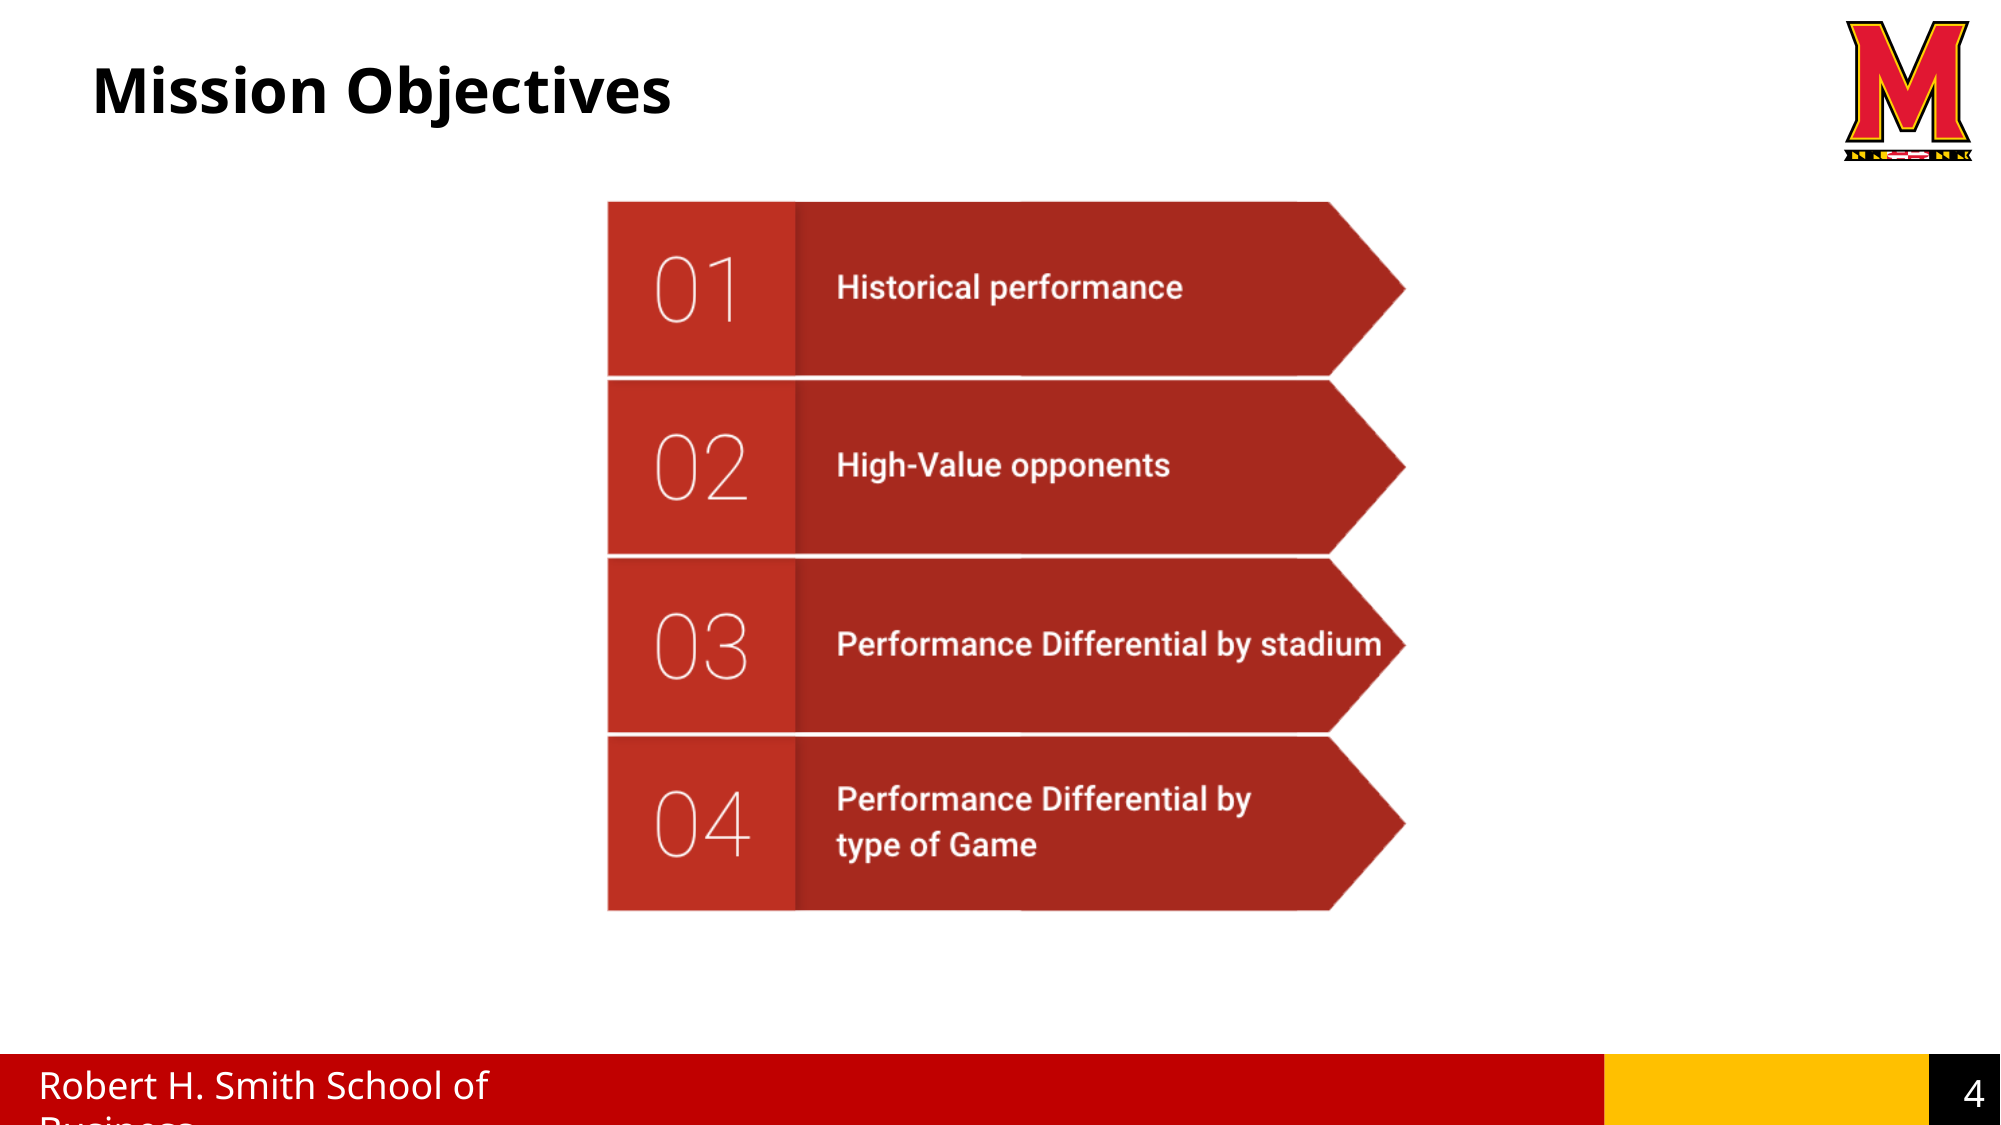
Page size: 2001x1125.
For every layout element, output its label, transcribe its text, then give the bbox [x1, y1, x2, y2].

text_box Mission Objectives [75, 44, 1540, 135]
picture [1843, 20, 1973, 162]
picture [558, 188, 1442, 937]
slide_number ‹#› [1550, 1065, 2000, 1125]
